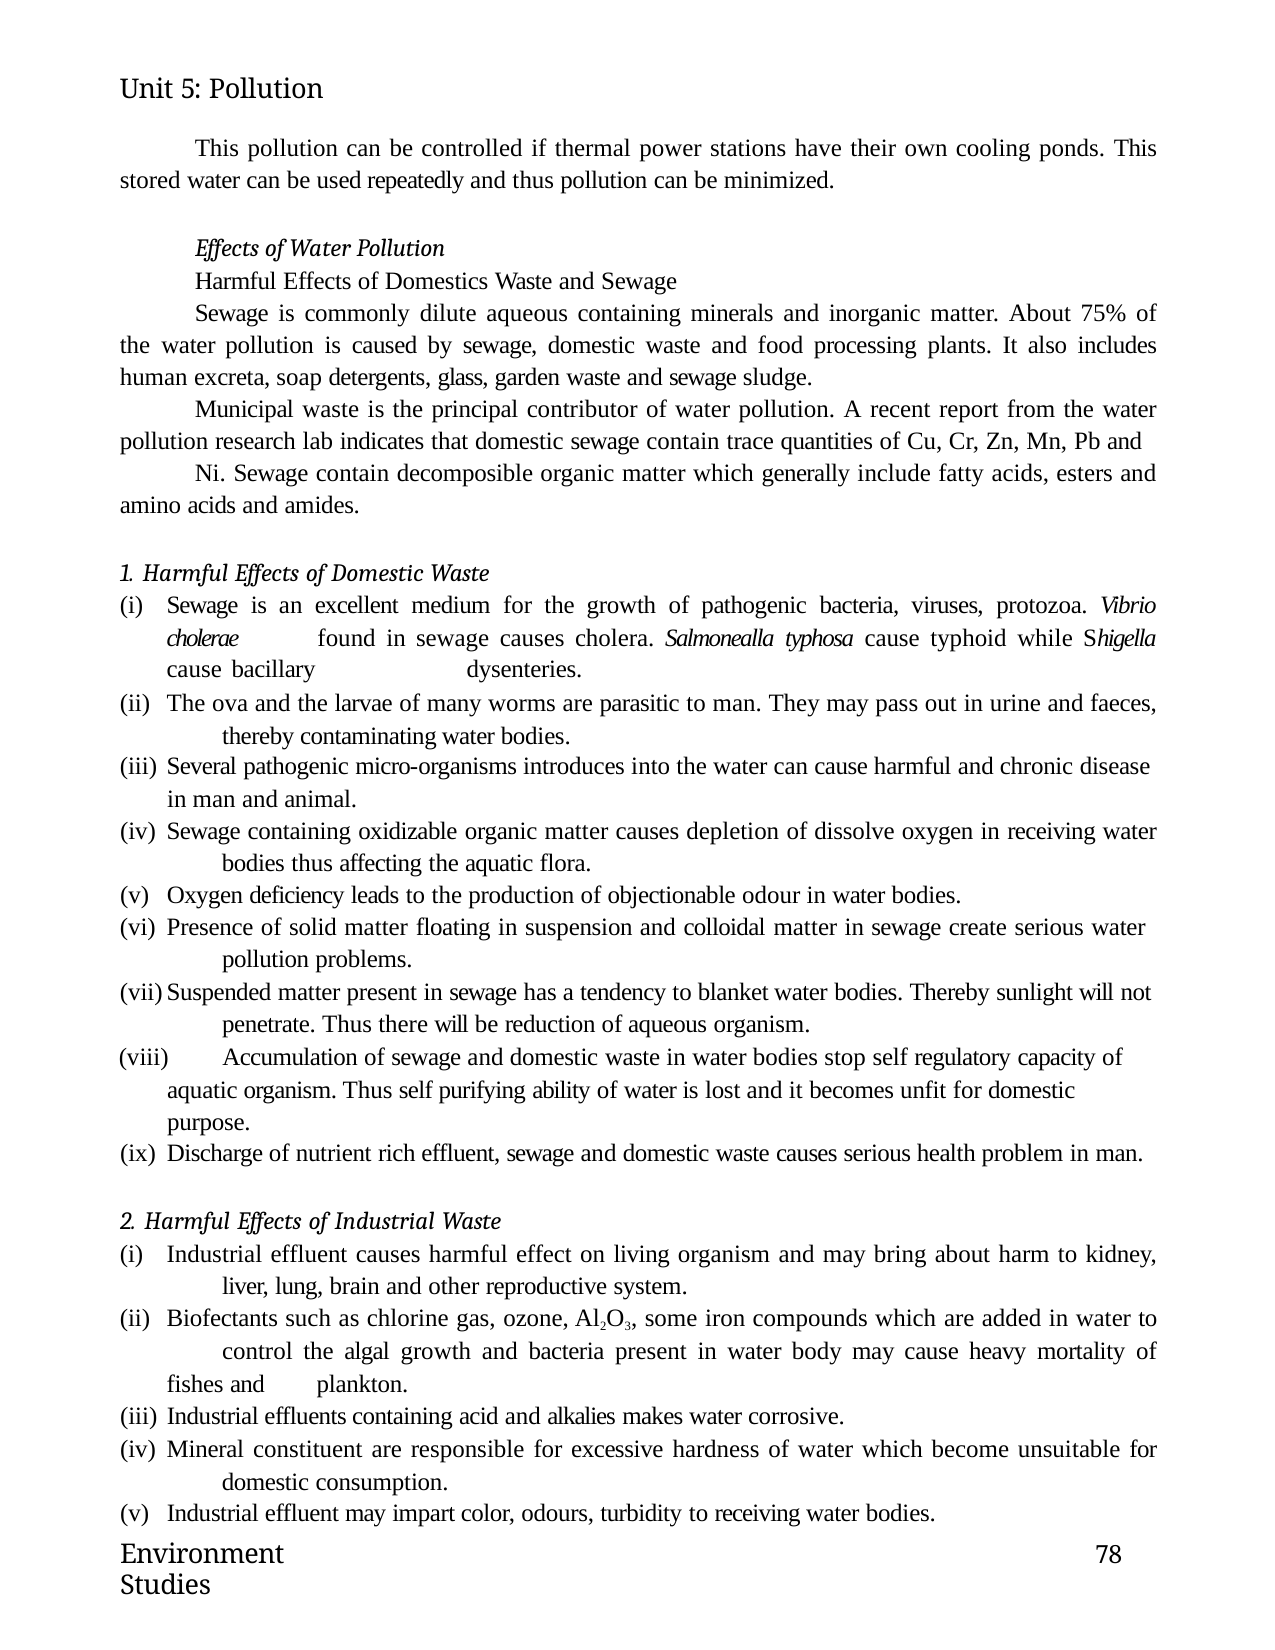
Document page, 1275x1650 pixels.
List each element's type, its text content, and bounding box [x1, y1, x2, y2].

text_box Unit 5: Pollution This pollution can be controlled if thermal power stations have their own cooling ponds. This stored water can be used repeatedly and thus pollution can be minimized. Effects of Water Pollution Harmful Effects of Domestics Waste and Sewage Sewage is commonly dilute aqueous containing minerals and inorganic matter. About 75% of the water pollution is caused by sewage, domestic waste and food processing plants. It also includes human excreta, soap detergents, glass, garden waste and sewage sludge. Municipal waste is the principal contributor of water pollution. A recent report from the water pollution research lab indicates that domestic sewage contain trace quantities of Cu, Cr, Zn, Mn, Pb and Ni. Sewage contain decomposible organic matter which generally include fatty acids, esters and amino acids and amides. Harmful Effects of Domestic Waste Sewage is an excellent medium for the growth of pathogenic bacteria, viruses, protozoa. Vibrio cholerae found in sewage causes cholera. Salmonealla typhosa cause typhoid while Shigella cause bacillary dysenteries. The ova and the larvae of many worms are parasitic to man. They may pass out in urine and faeces, thereby contaminating water bodies. Several pathogenic micro-organisms introduces into the water can cause harmful and chronic disease in man and animal. Sewage containing oxidizable organic matter causes depletion of dissolve oxygen in receiving water bodies thus affecting the aquatic flora. Oxygen deficiency leads to the production of objectionable odour in water bodies. Presence of solid matter floating in suspension and colloidal matter in sewage create serious water pollution problems. Suspended matter present in sewage has a tendency to blanket water bodies. Thereby sunlight will not penetrate. Thus there will be reduction of aqueous organism. Accumulation of sewage and domestic waste in water bodies stop self regulatory capacity of aquatic organism. Thus self purifying ability of water is lost and it becomes unfit for domestic purpose. Discharge of nutrient rich effluent, sewage and domestic waste causes serious health problem in man. Harmful Effects of Industrial Waste Industrial effluent causes harmful effect on living organism and may bring about harm to kidney, liver, lung, brain and other reproductive system. Biofectants such as chlorine gas, ozone, Al2O3, some iron compounds which are added in water to control the algal growth and bacteria present in water body may cause heavy mortality of fishes and plankton. Industrial effluents containing acid and alkalies makes water corrosive. Mineral constituent are responsible for excessive hardness of water which become unsuitable for domestic consumption. Industrial effluent may impart color, odours, turbidity to receiving water bodies. [111, 69, 1164, 1527]
slide_number 78 [1088, 1539, 1137, 1650]
footer Environment Studies [117, 1538, 365, 1650]
